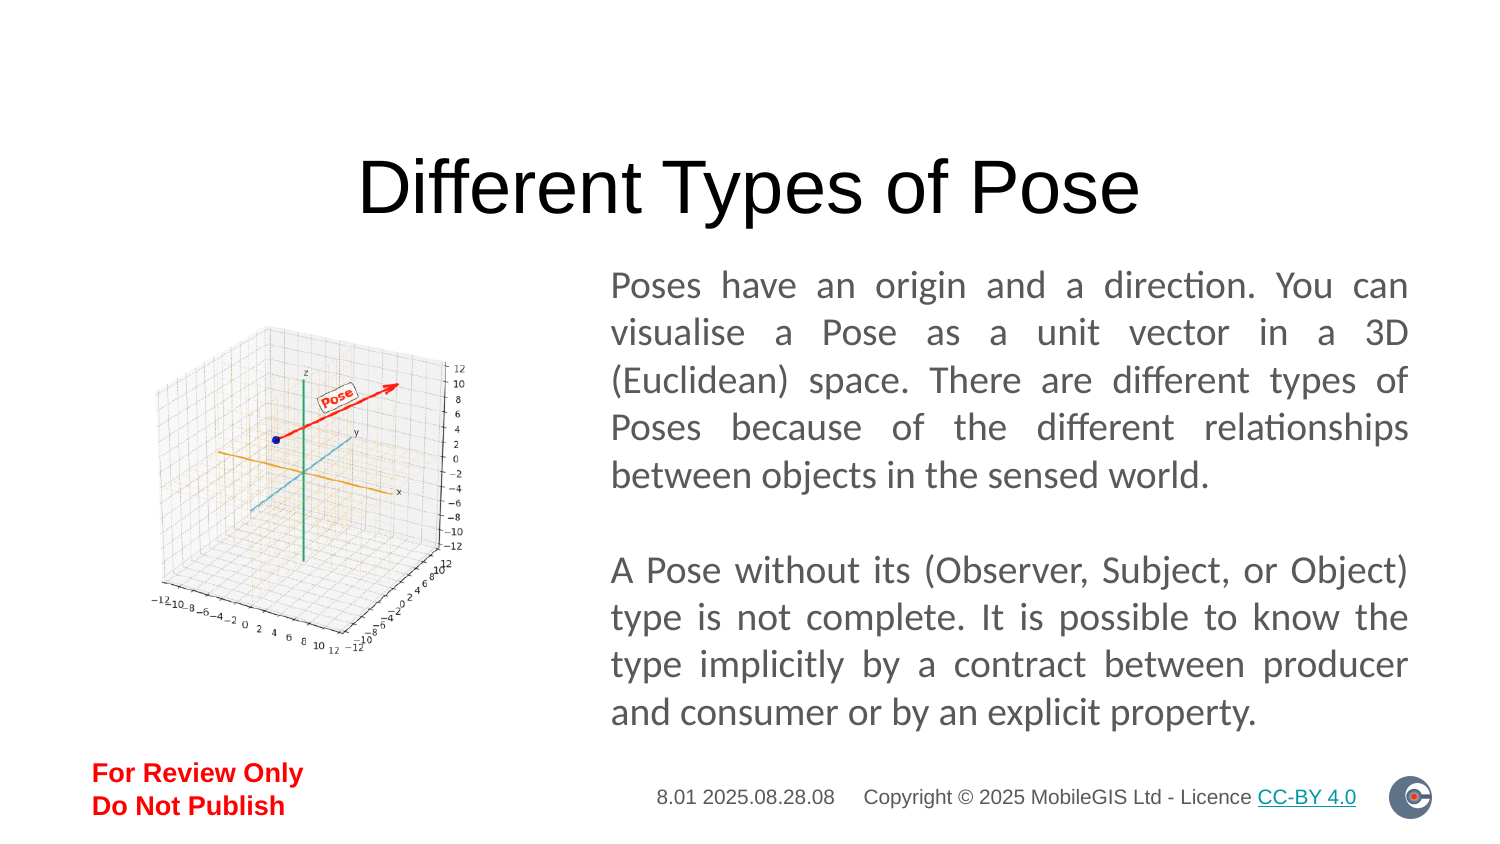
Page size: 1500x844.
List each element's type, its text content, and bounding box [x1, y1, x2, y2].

title Different Types of Pose [51, 122, 1449, 244]
picture [140, 321, 478, 660]
text_box Poses have an origin and a direction. You can visualise a Pose as a unit vector in a 3D (Euclidean) space. There are different types of Poses because of the different relationships between objects in the sensed world. A Pose without its (Observer, Subject, or Object) type is not complete. It is possible to know the type implicitly by a contract between producer and consumer or by an explicit property. [595, 243, 1425, 749]
picture [1389, 776, 1432, 819]
